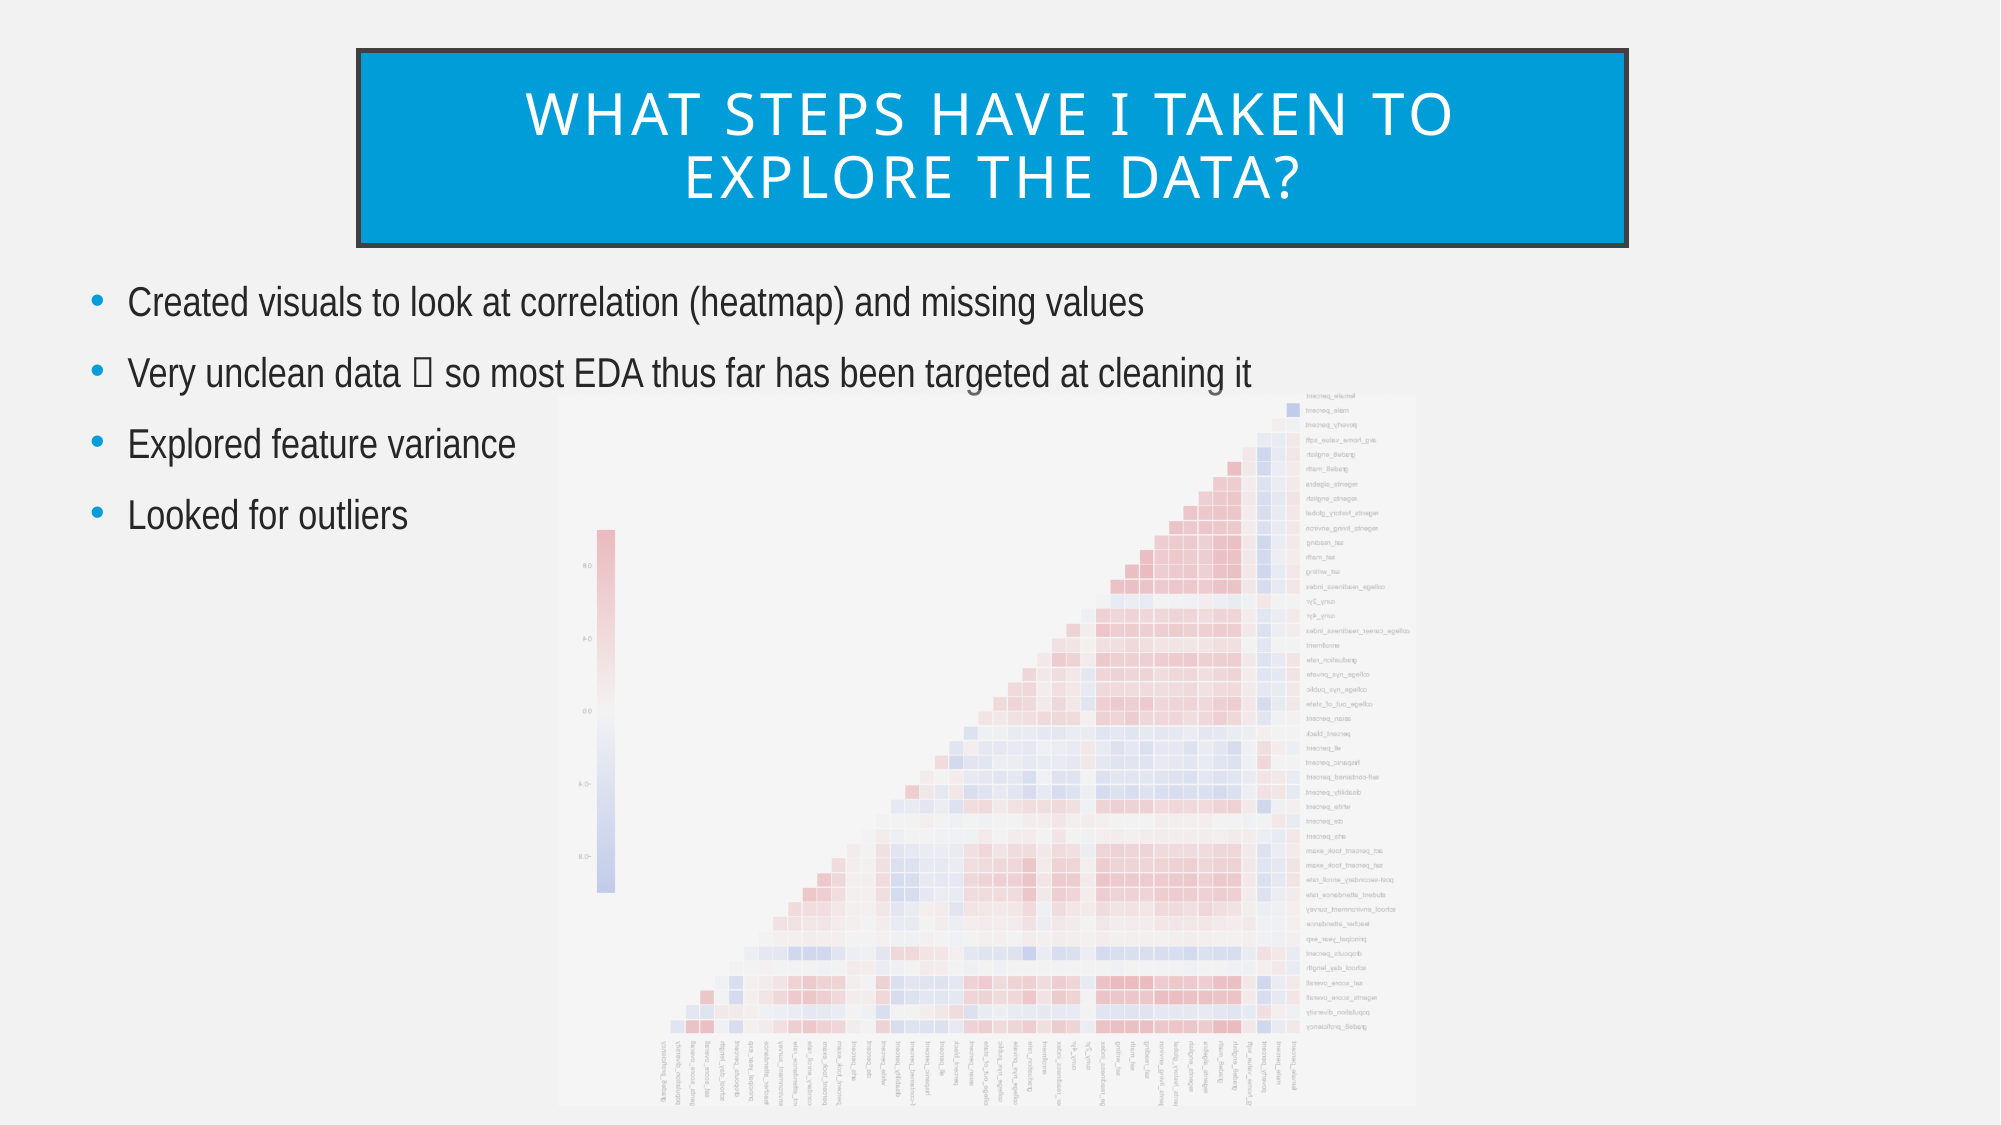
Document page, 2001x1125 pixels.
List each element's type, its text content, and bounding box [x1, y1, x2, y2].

list Created visuals to look at correlation (heatmap) and missing values Very unclean data  so most EDA thus far has been targeted at cleaning it Explored feature variance Looked for outliers [75, 267, 1939, 1020]
picture [558, 390, 1416, 1106]
title What steps have I taken to explore the data? [356, 48, 1629, 248]
